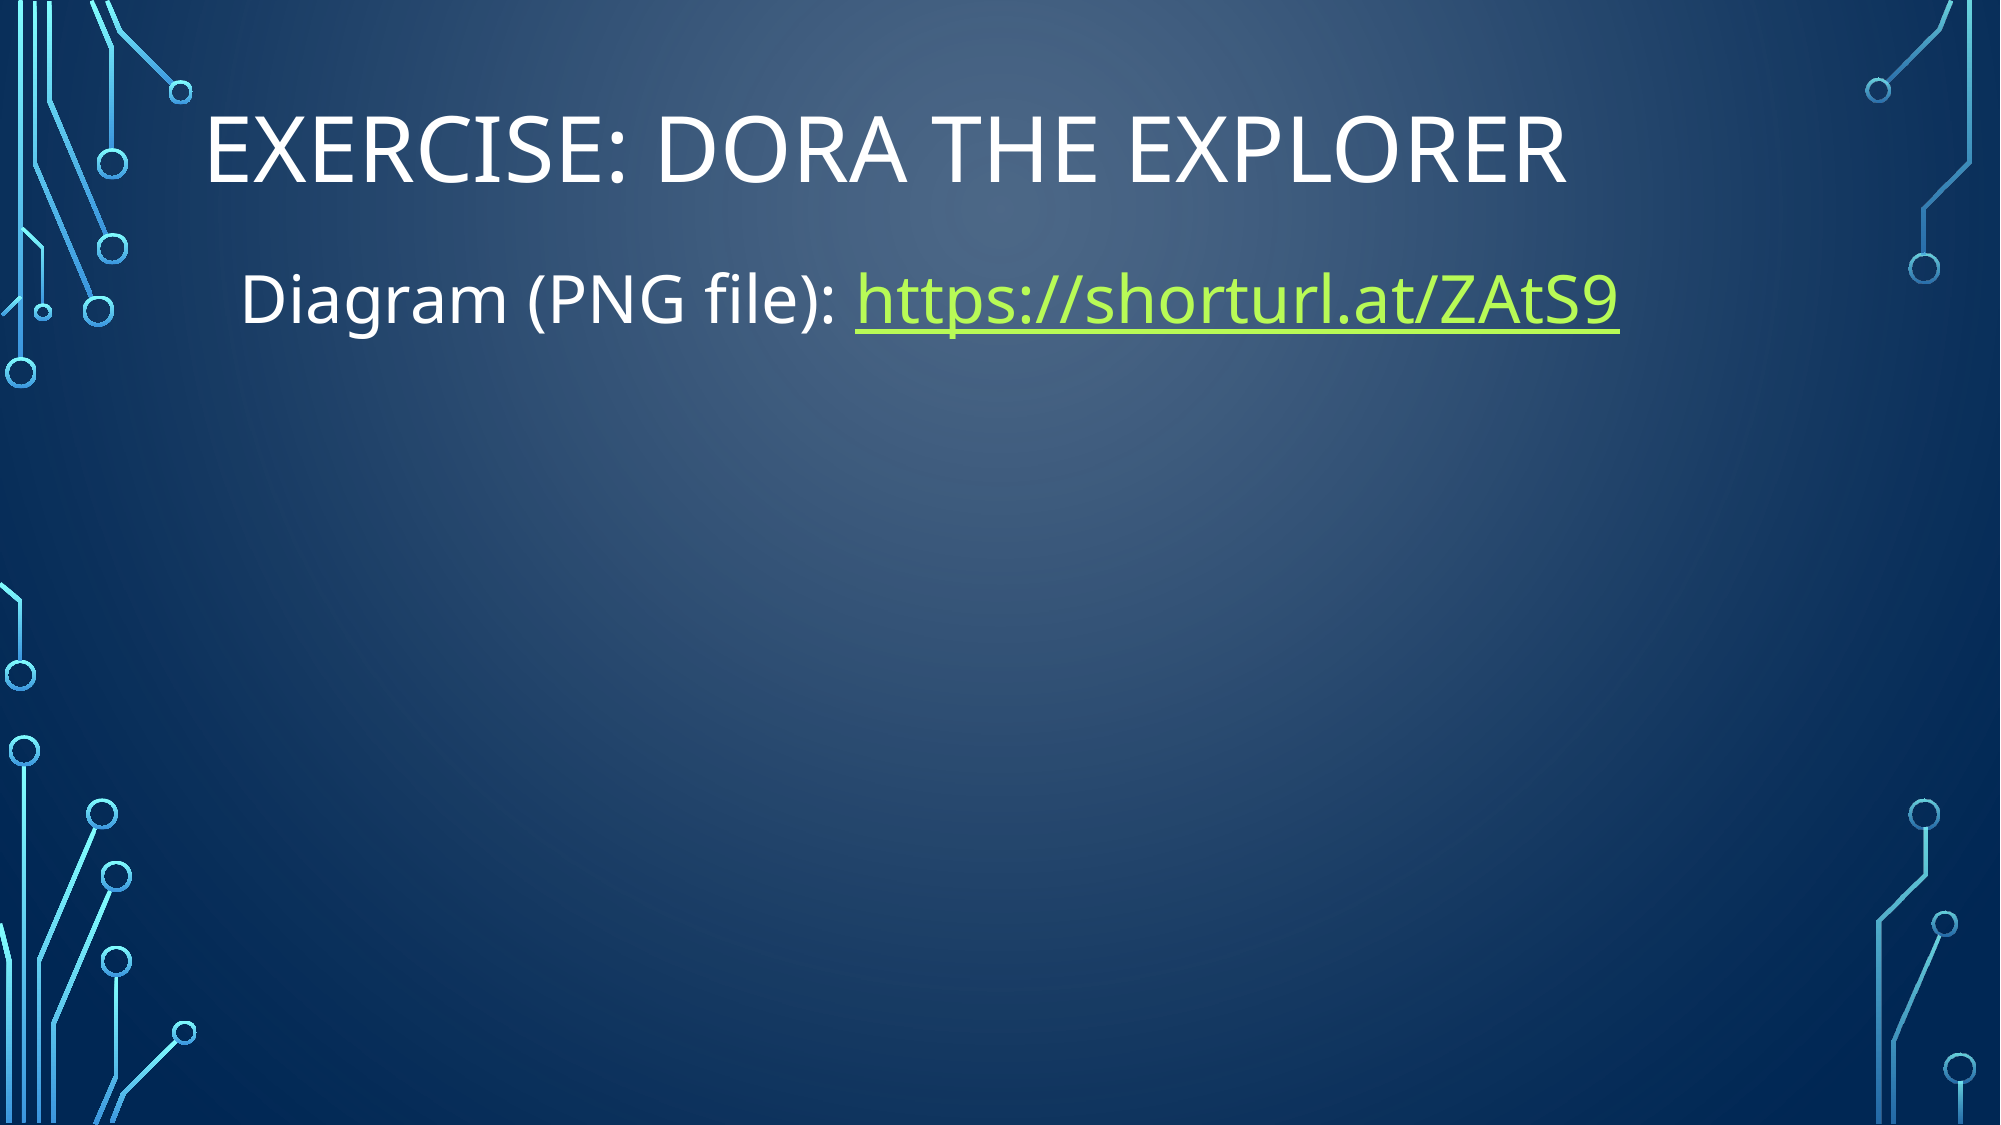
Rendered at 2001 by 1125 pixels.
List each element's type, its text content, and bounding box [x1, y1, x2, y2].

title EXERCISE: DORA THE EXPLORER [187, 88, 1813, 216]
list Diagram (PNG file): https://shorturl.at/ZAtS9 [187, 231, 1813, 950]
